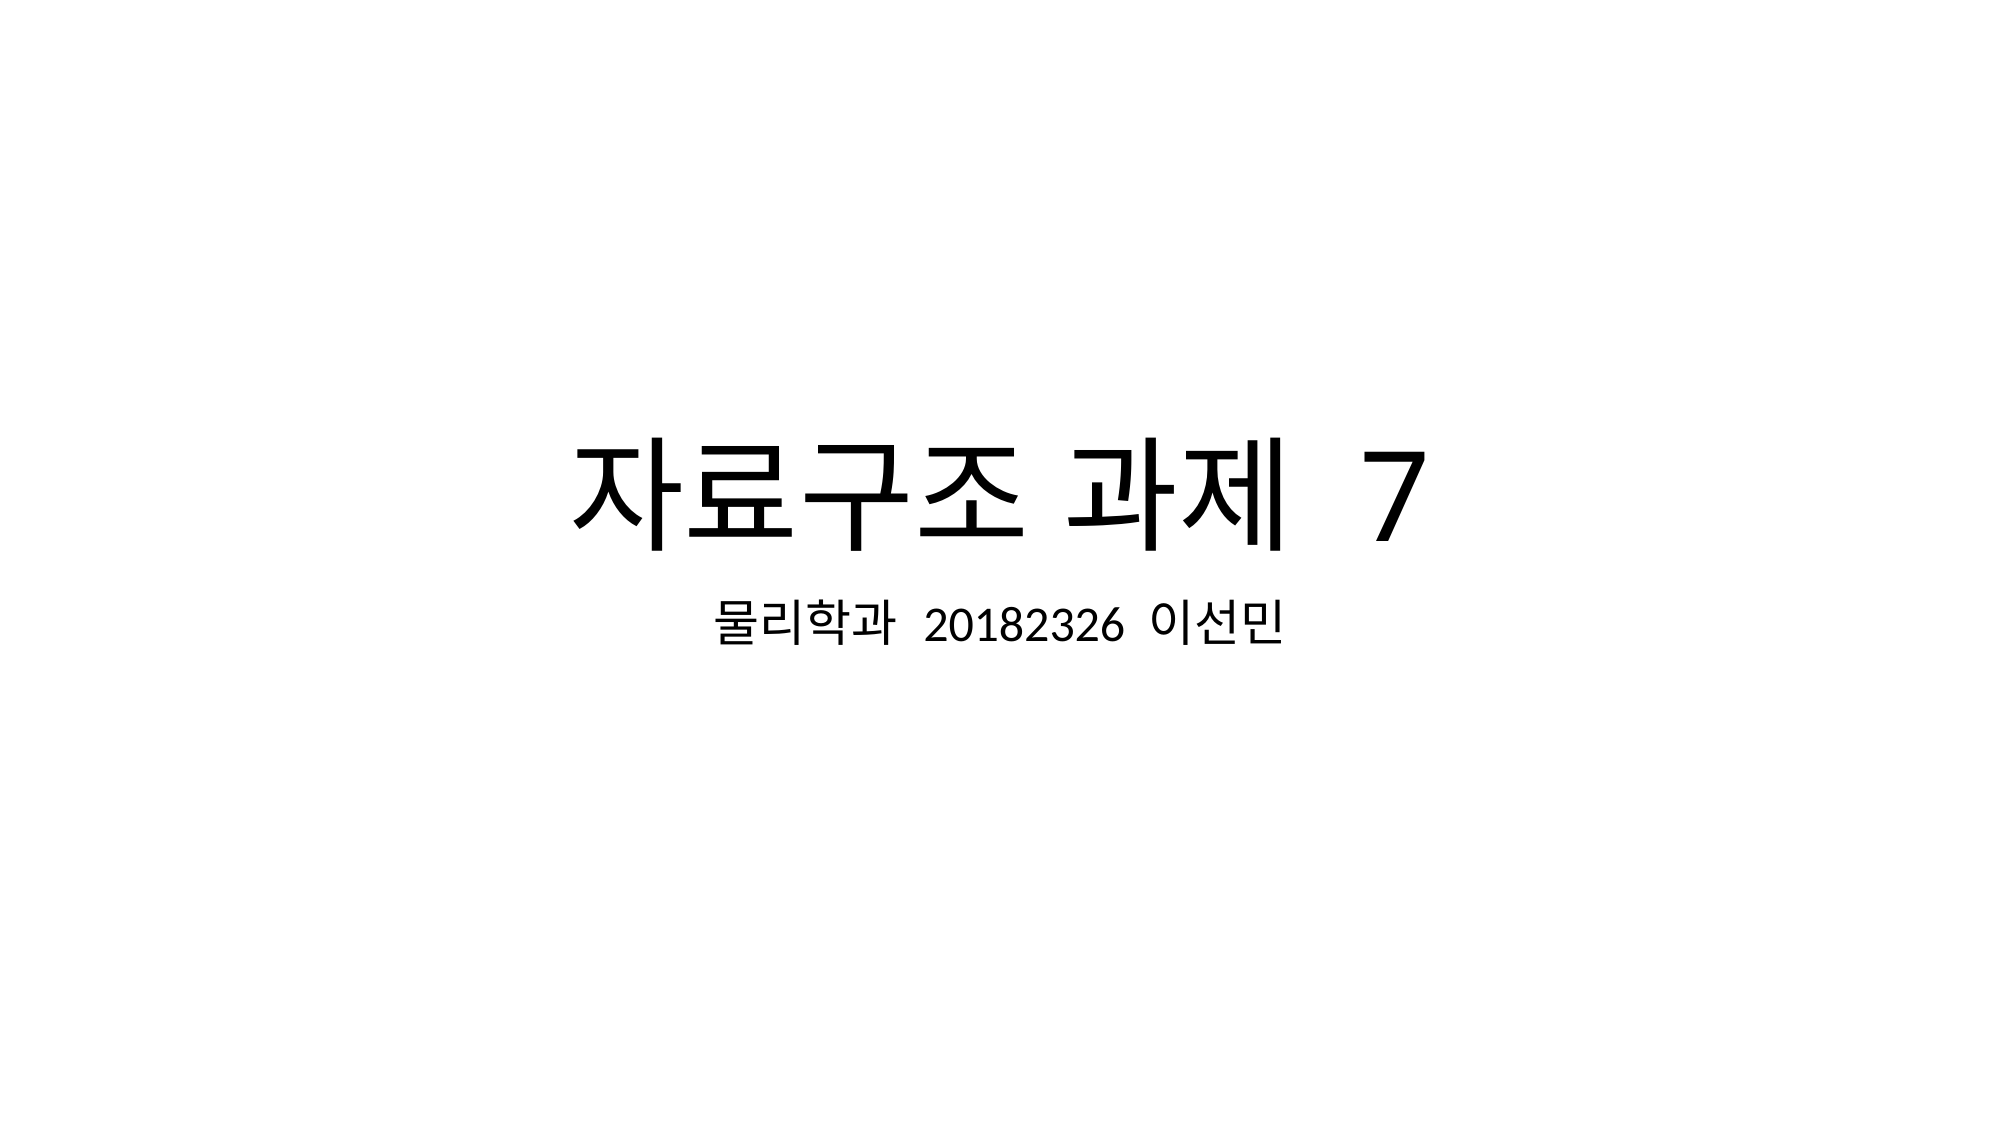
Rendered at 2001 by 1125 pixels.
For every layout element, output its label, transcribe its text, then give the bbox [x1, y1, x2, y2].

subtitle 물리학과 20182326 이선민 [249, 590, 1750, 863]
title 자료구조 과제 7 [249, 184, 1750, 576]
